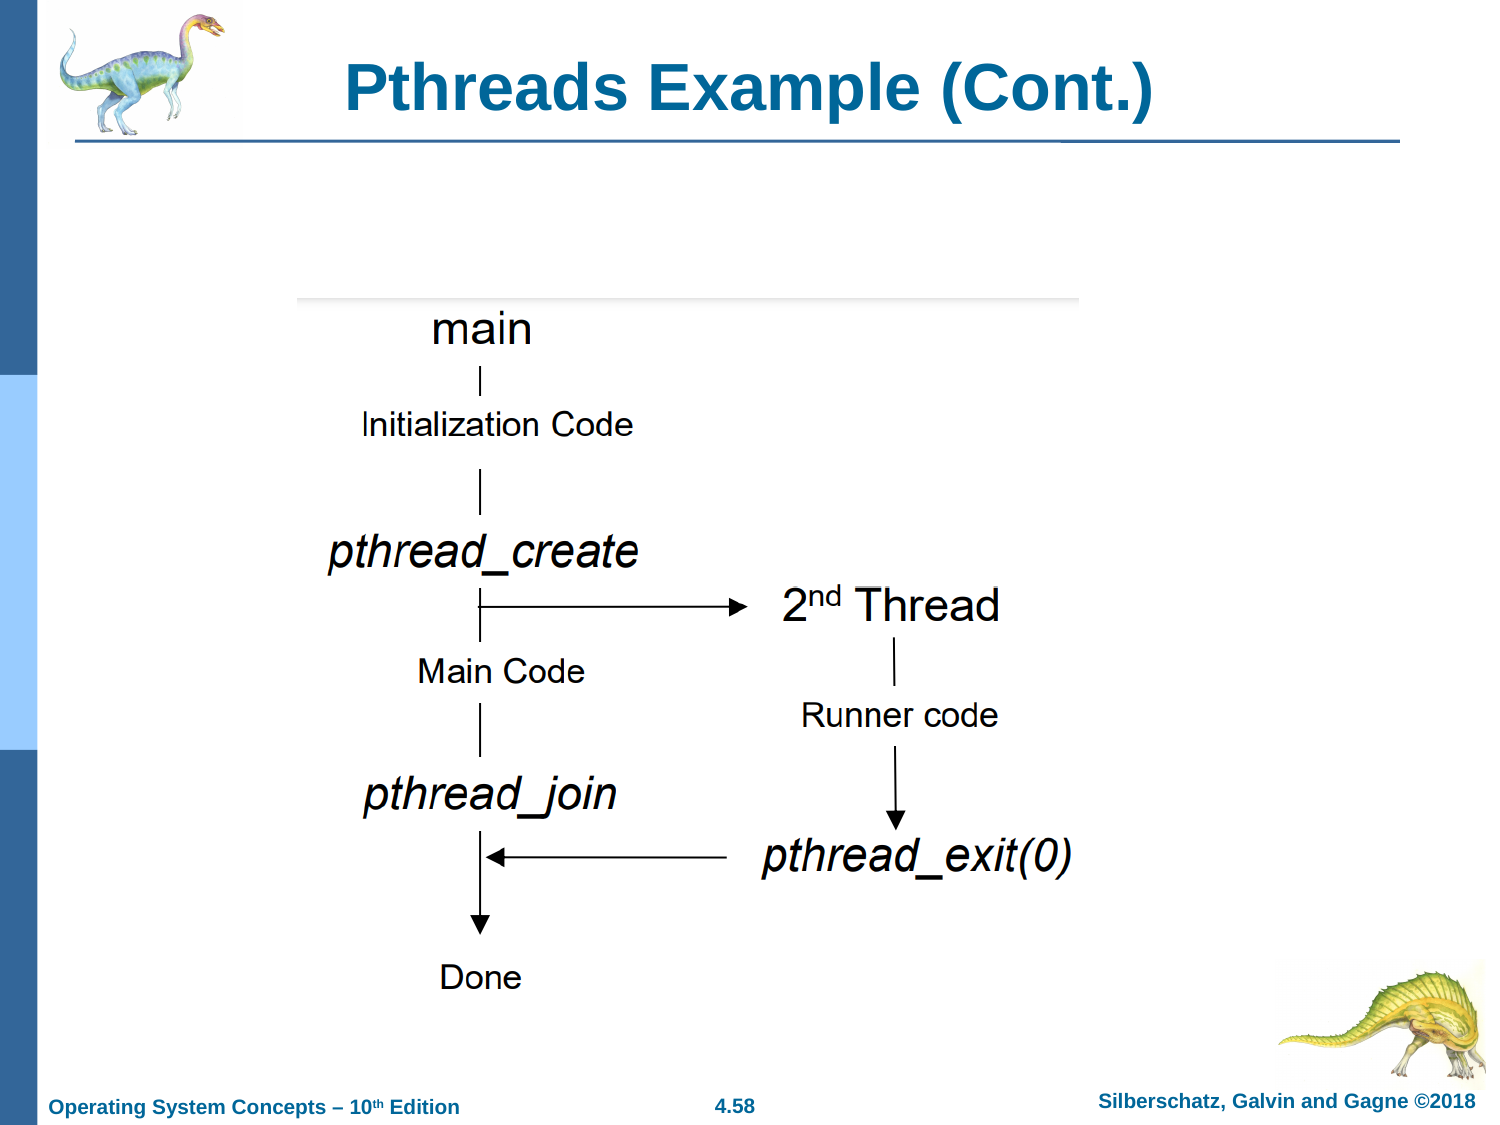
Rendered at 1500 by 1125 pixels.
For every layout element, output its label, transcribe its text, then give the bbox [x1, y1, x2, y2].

title Pthreads Example (Cont.) [75, 36, 1425, 132]
picture [296, 298, 1079, 1011]
picture [46, 0, 243, 149]
picture [1275, 959, 1486, 1090]
